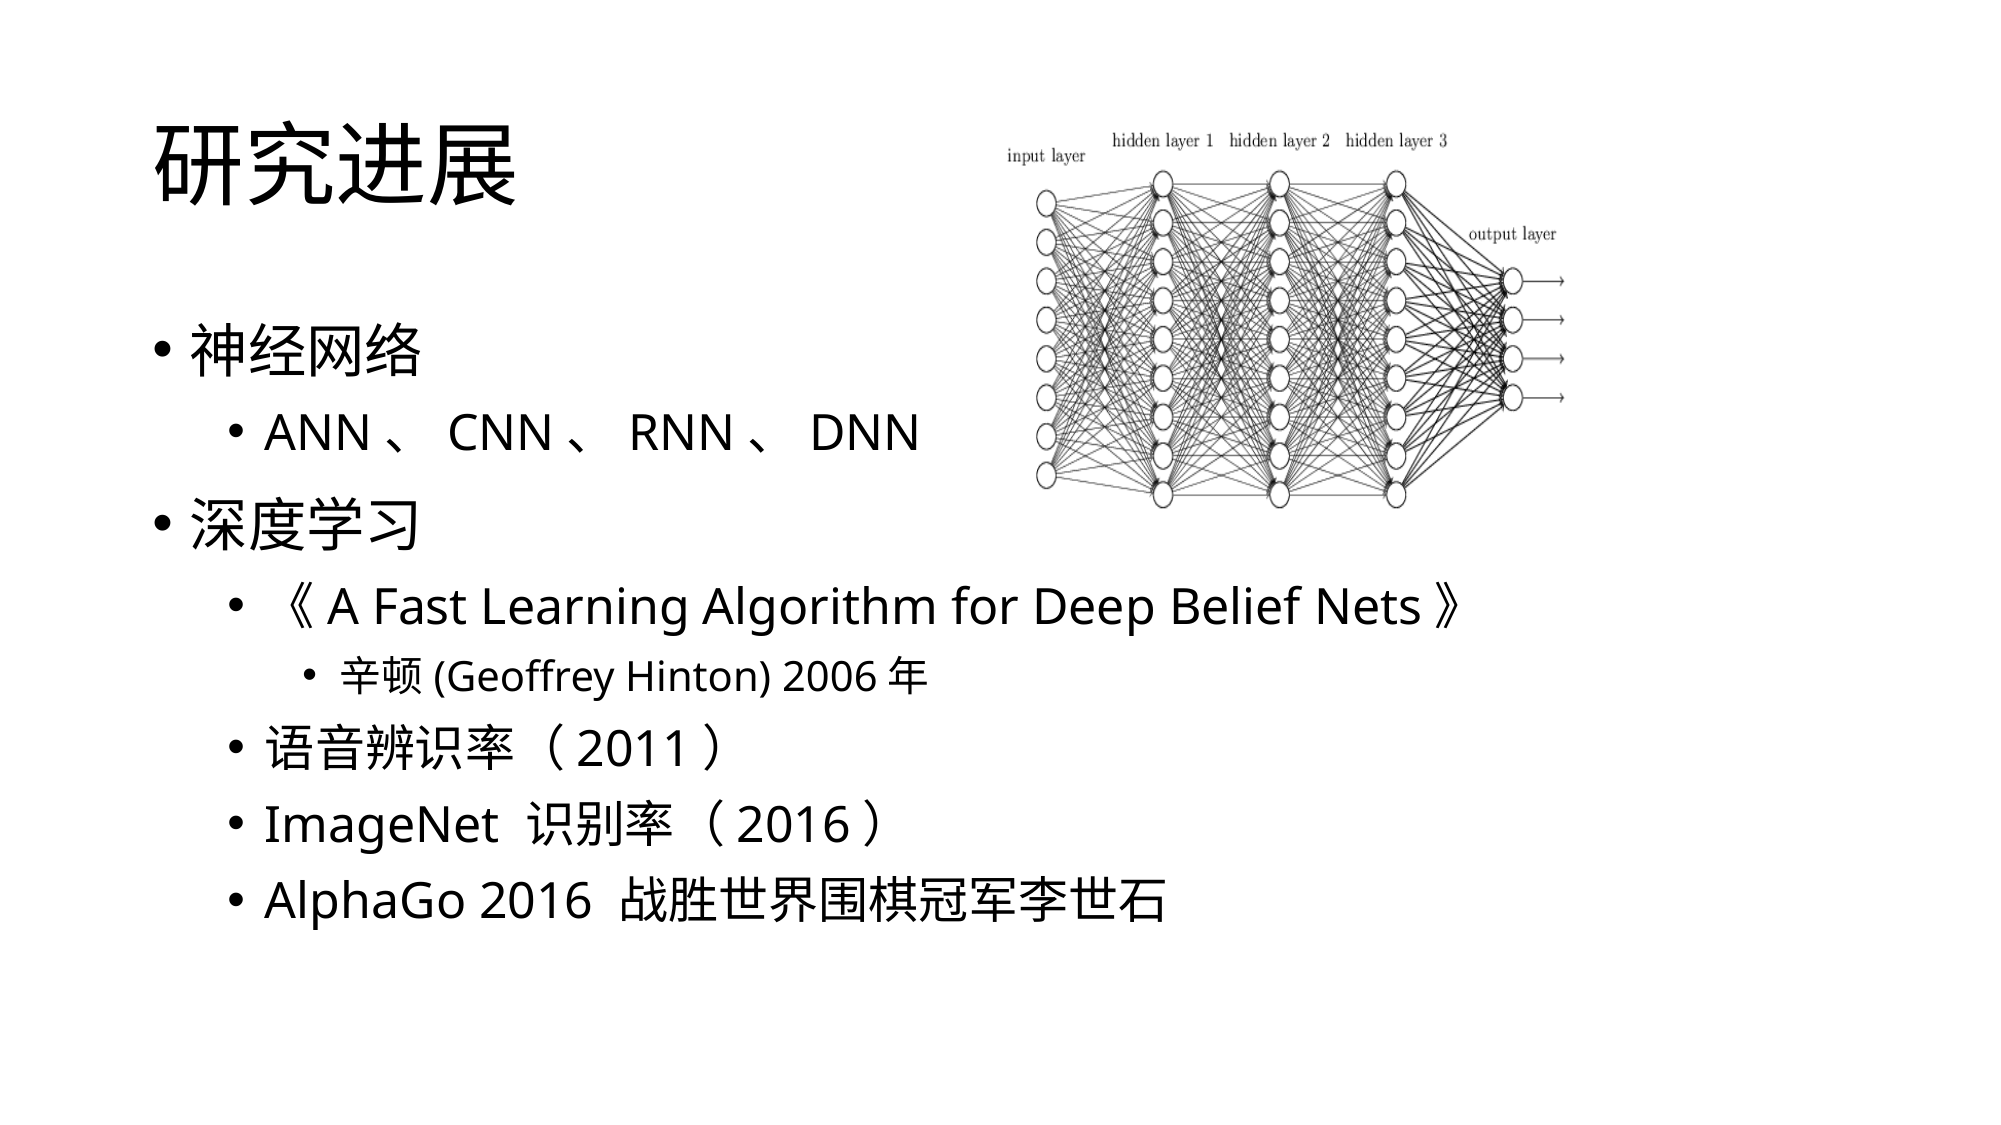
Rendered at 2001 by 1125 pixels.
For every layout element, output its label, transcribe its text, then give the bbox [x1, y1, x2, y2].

list 神经网络 ANN、CNN、RNN、DNN 深度学习 《A Fast Learning Algorithm for Deep Belief Nets》 辛顿(Geoffrey Hinton) 2006年 语音辨识率（2011） ImageNet 识别率（2016） AlphaGo 2016 战胜世界围棋冠军李世石 [137, 299, 1863, 1014]
picture [999, 111, 1581, 518]
title 研究进展 [137, 59, 1863, 278]
